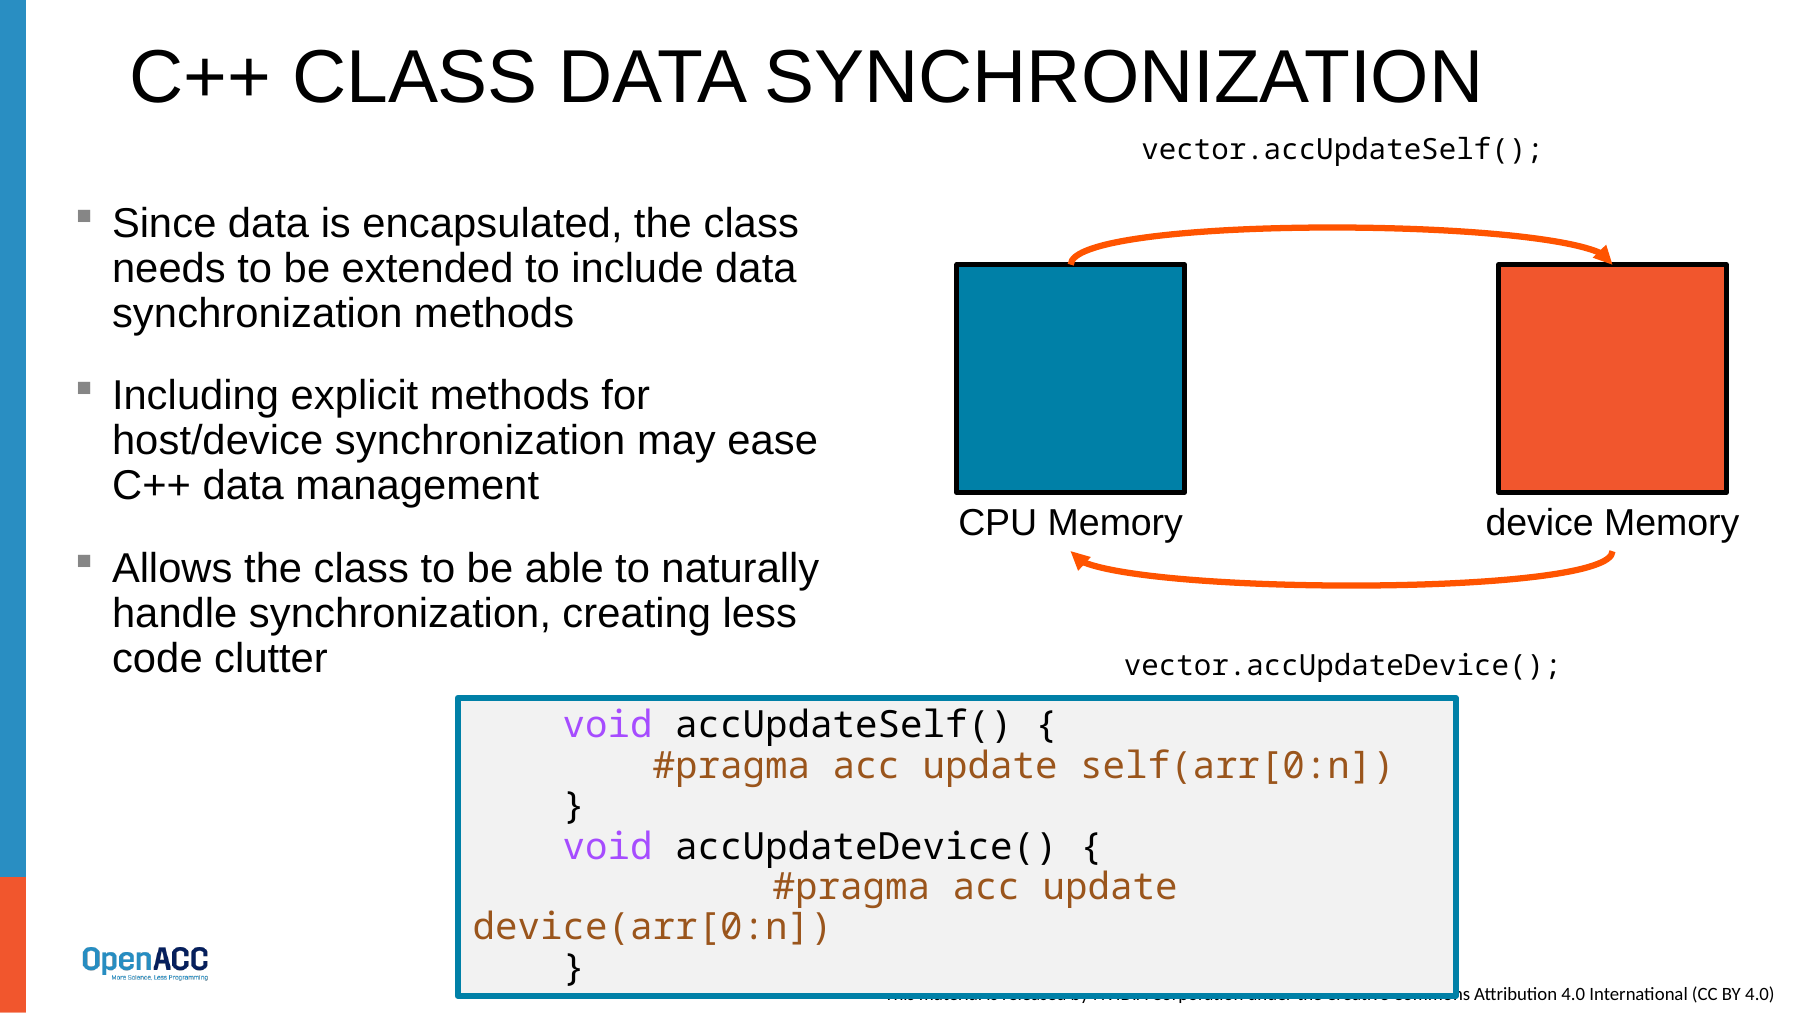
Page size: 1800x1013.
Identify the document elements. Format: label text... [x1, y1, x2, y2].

text_box void accUpdateSelf() { #pragma acc update self(arr[0:n]) } void accUpdateDevice() { #pragma acc update device(arr[0:n]) } [456, 696, 1458, 998]
title C++ Class Data SYNCHRONIZATION [1349, 28, 1679, 127]
text_box vector.accUpdateSelf(); [1349, 125, 1561, 175]
text_box [955, 263, 1187, 494]
text_box [1496, 263, 1728, 494]
text_box vector.accUpdateDevice(); [1107, 641, 1336, 691]
text_box device Memory [1469, 494, 1756, 553]
text_box vector.accUpdateDevice(); [1349, 641, 1578, 691]
list Since data is encapsulated, the class needs to be extended to include data synchronization methods Including explicit methods for host/device synchronization may ease C++ data management Allows the class to be able to naturally handle synchronization, creating less code clutter [59, 193, 879, 690]
text_box CPU Memory [941, 494, 1200, 553]
picture [81, 946, 208, 981]
text_box vector.accUpdateSelf(); [1125, 125, 1336, 175]
title C++ Class Data SYNCHRONIZATION [114, 28, 1336, 127]
